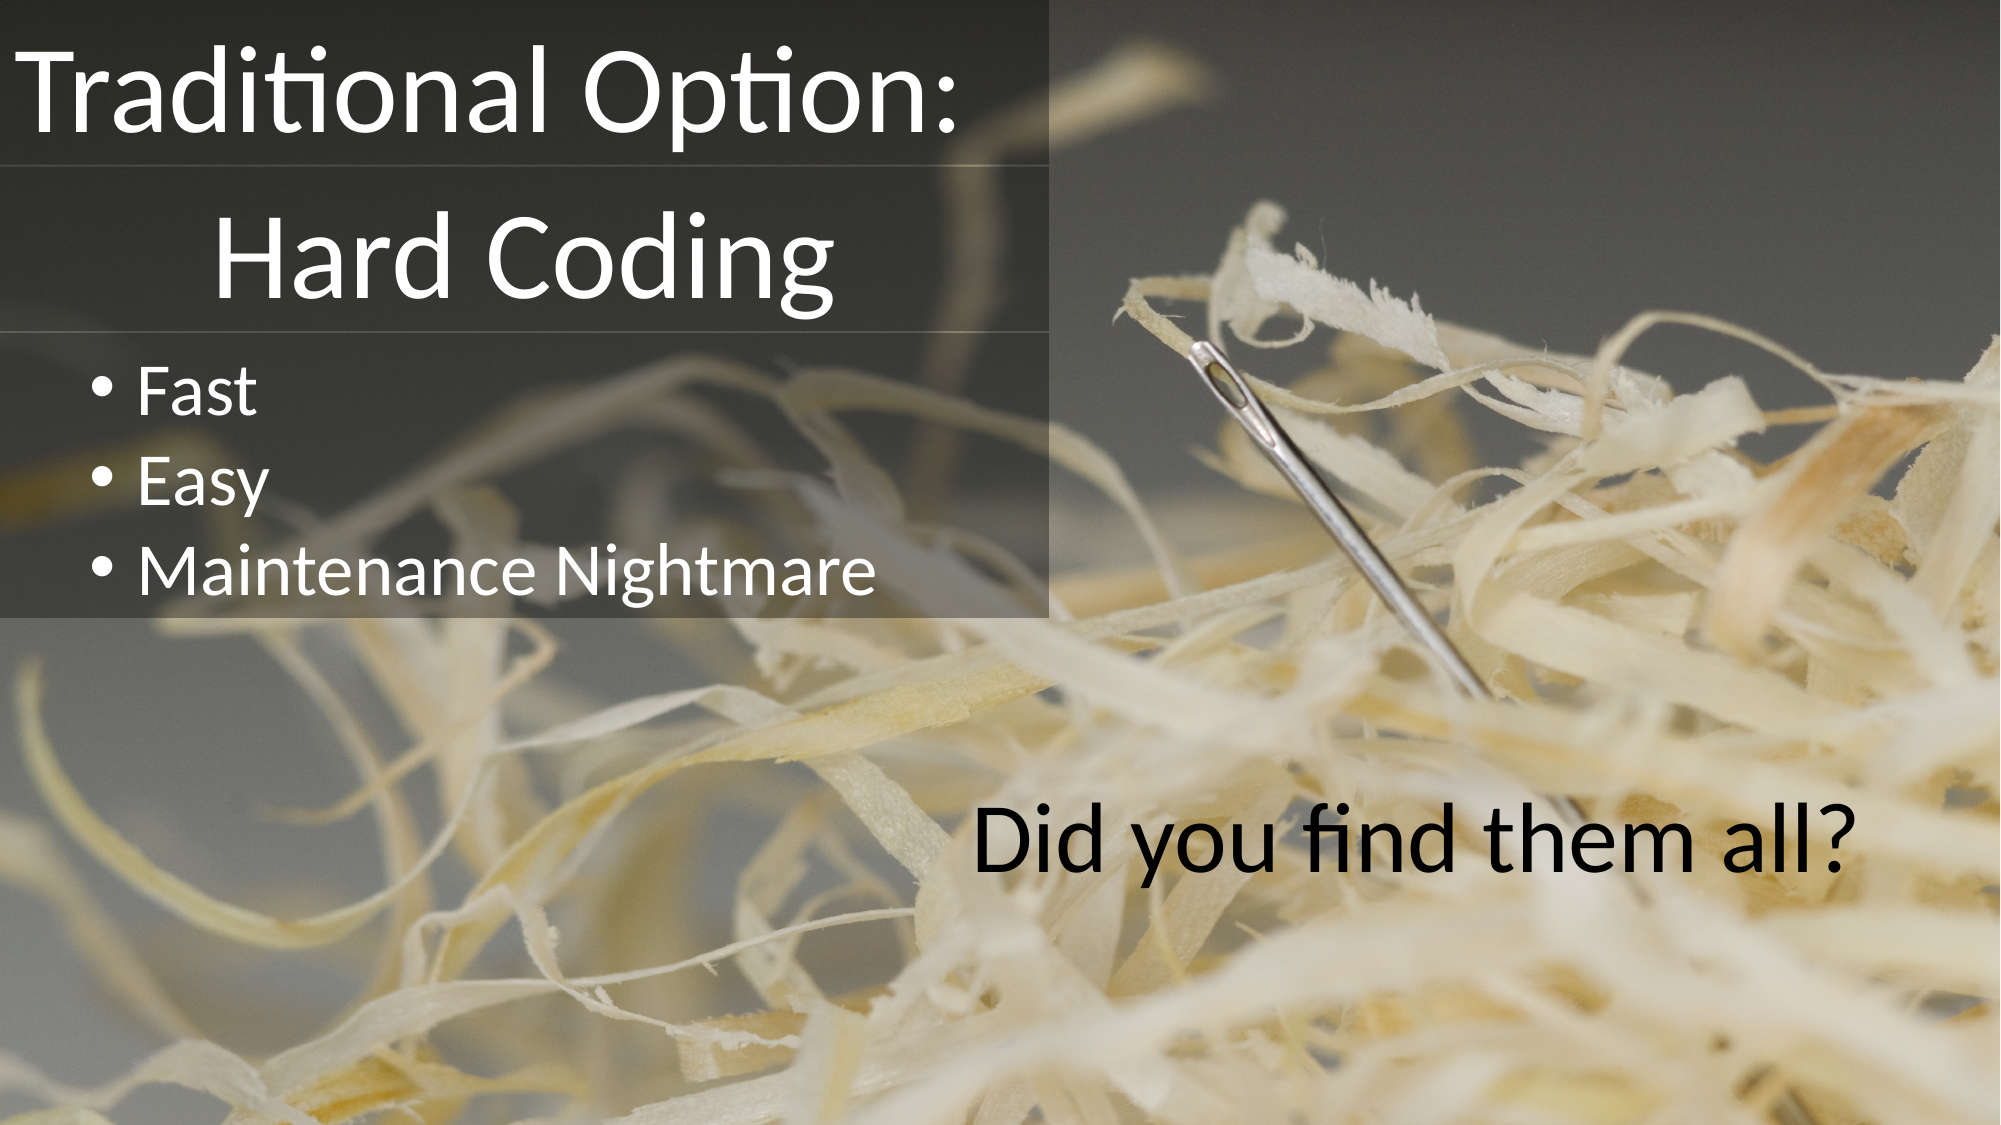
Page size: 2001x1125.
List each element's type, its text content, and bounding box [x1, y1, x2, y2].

text_box Hard Coding [0, 166, 1049, 332]
text_box Did you find them all? [956, 765, 1926, 900]
text_box Traditional Option: [0, 0, 1049, 165]
text_box Fast Easy Maintenance Nightmare [0, 333, 1049, 618]
picture [0, 0, 2001, 1125]
